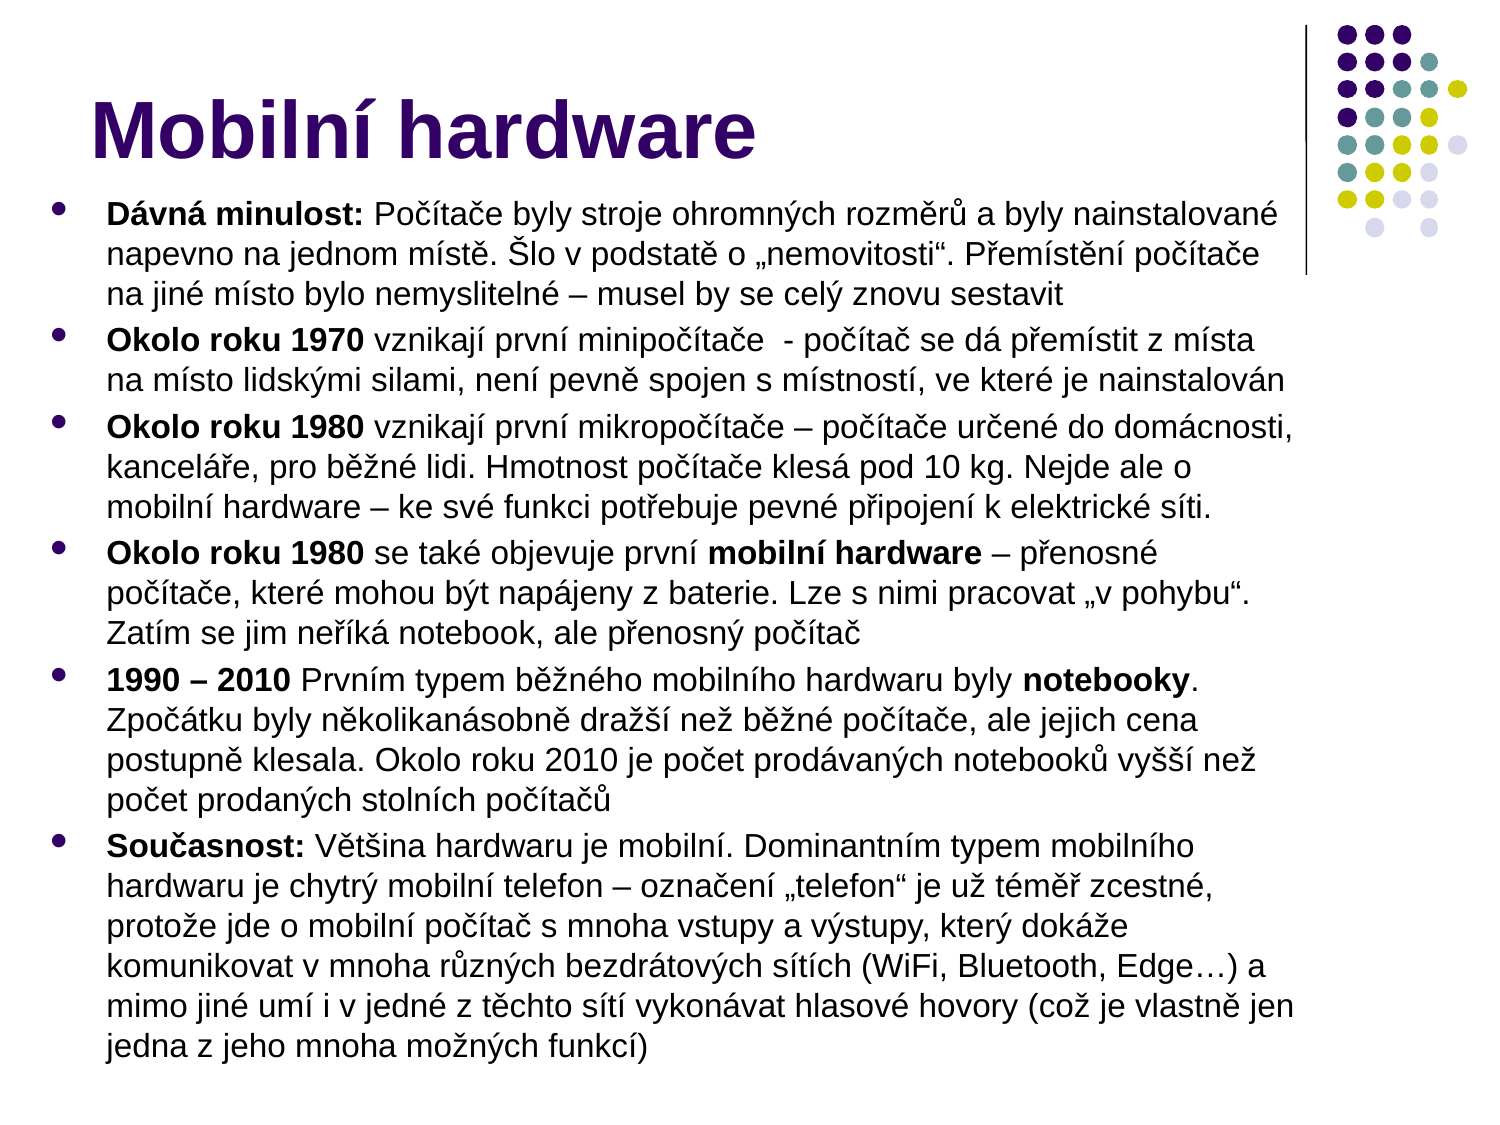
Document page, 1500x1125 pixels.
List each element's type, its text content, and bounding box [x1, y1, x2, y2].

title Mobilní hardware [75, 20, 1313, 184]
list Dávná minulost: Počítače byly stroje ohromných rozměrů a byly nainstalované napevno na jednom místě. Šlo v podstatě o „nemovitosti“. Přemístění počítače na jiné místo bylo nemyslitelné – musel by se celý znovu sestavit Okolo roku 1970 vznikají první minipočítače - počítač se dá přemístit z místa na místo lidskými silami, není pevně spojen s místností, ve které je nainstalován Okolo roku 1980 vznikají první mikropočítače – počítače určené do domácnosti, kanceláře, pro běžné lidi. Hmotnost počítače klesá pod 10 kg. Nejde ale o mobilní hardware – ke své funkci potřebuje pevné připojení k elektrické síti. Okolo roku 1980 se také objevuje první mobilní hardware – přenosné počítače, které mohou být napájeny z baterie. Lze s nimi pracovat „v pohybu“. Zatím se jim neříká notebook, ale přenosný počítač 1990 – 2010 Prvním typem běžného mobilního hardwaru byly notebooky. Zpočátku byly několikanásobně dražší než běžné počítače, ale jejich cena postupně klesala. Okolo roku 2010 je počet prodávaných notebooků vyšší než počet prodaných stolních počítačů Současnost: Většina hardwaru je mobilní. Dominantním typem mobilního hardwaru je chytrý mobilní telefon – označení „telefon“ je už téměř zcestné, protože jde o mobilní počítač s mnoha vstupy a výstupy, který dokáže komunikovat v mnoha různých bezdrátových sítích (WiFi, Bluetooth, Edge…) a mimo jiné umí i v jedné z těchto sítí vykonávat hlasové hovory (což je vlastně jen jedna z jeho mnoha možných funkcí) [35, 184, 1313, 1046]
